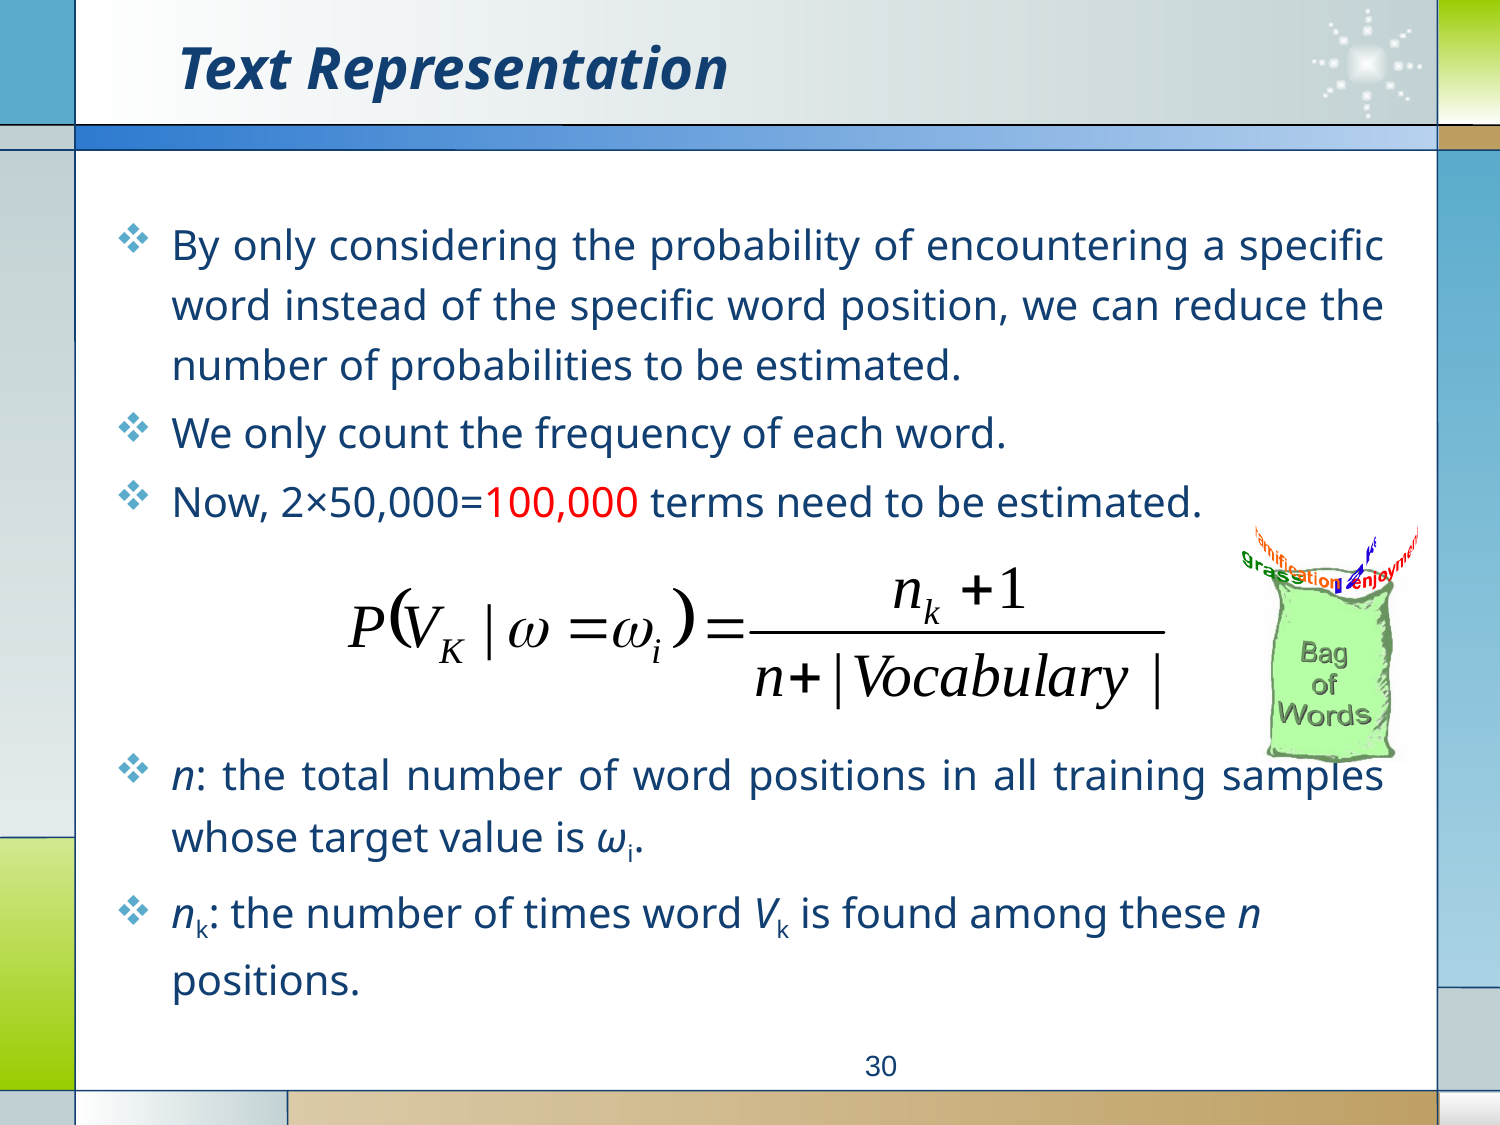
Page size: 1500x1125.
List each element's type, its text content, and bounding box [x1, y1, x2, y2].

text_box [337, 549, 1177, 720]
list By only considering the probability of encountering a specific word instead of the specific word position, we can reduce the number of probabilities to be estimated. We only count the frequency of each word. Now, 2×50,000=100,000 terms need to be estimated. n: the total number of word positions in all training samples whose target value is ωi. nk: the number of times word Vk is found among these n positions. [99, 201, 1401, 1026]
picture [1242, 524, 1418, 763]
slide_number 30 [562, 1039, 913, 1081]
title Text Representation [162, 19, 1263, 113]
